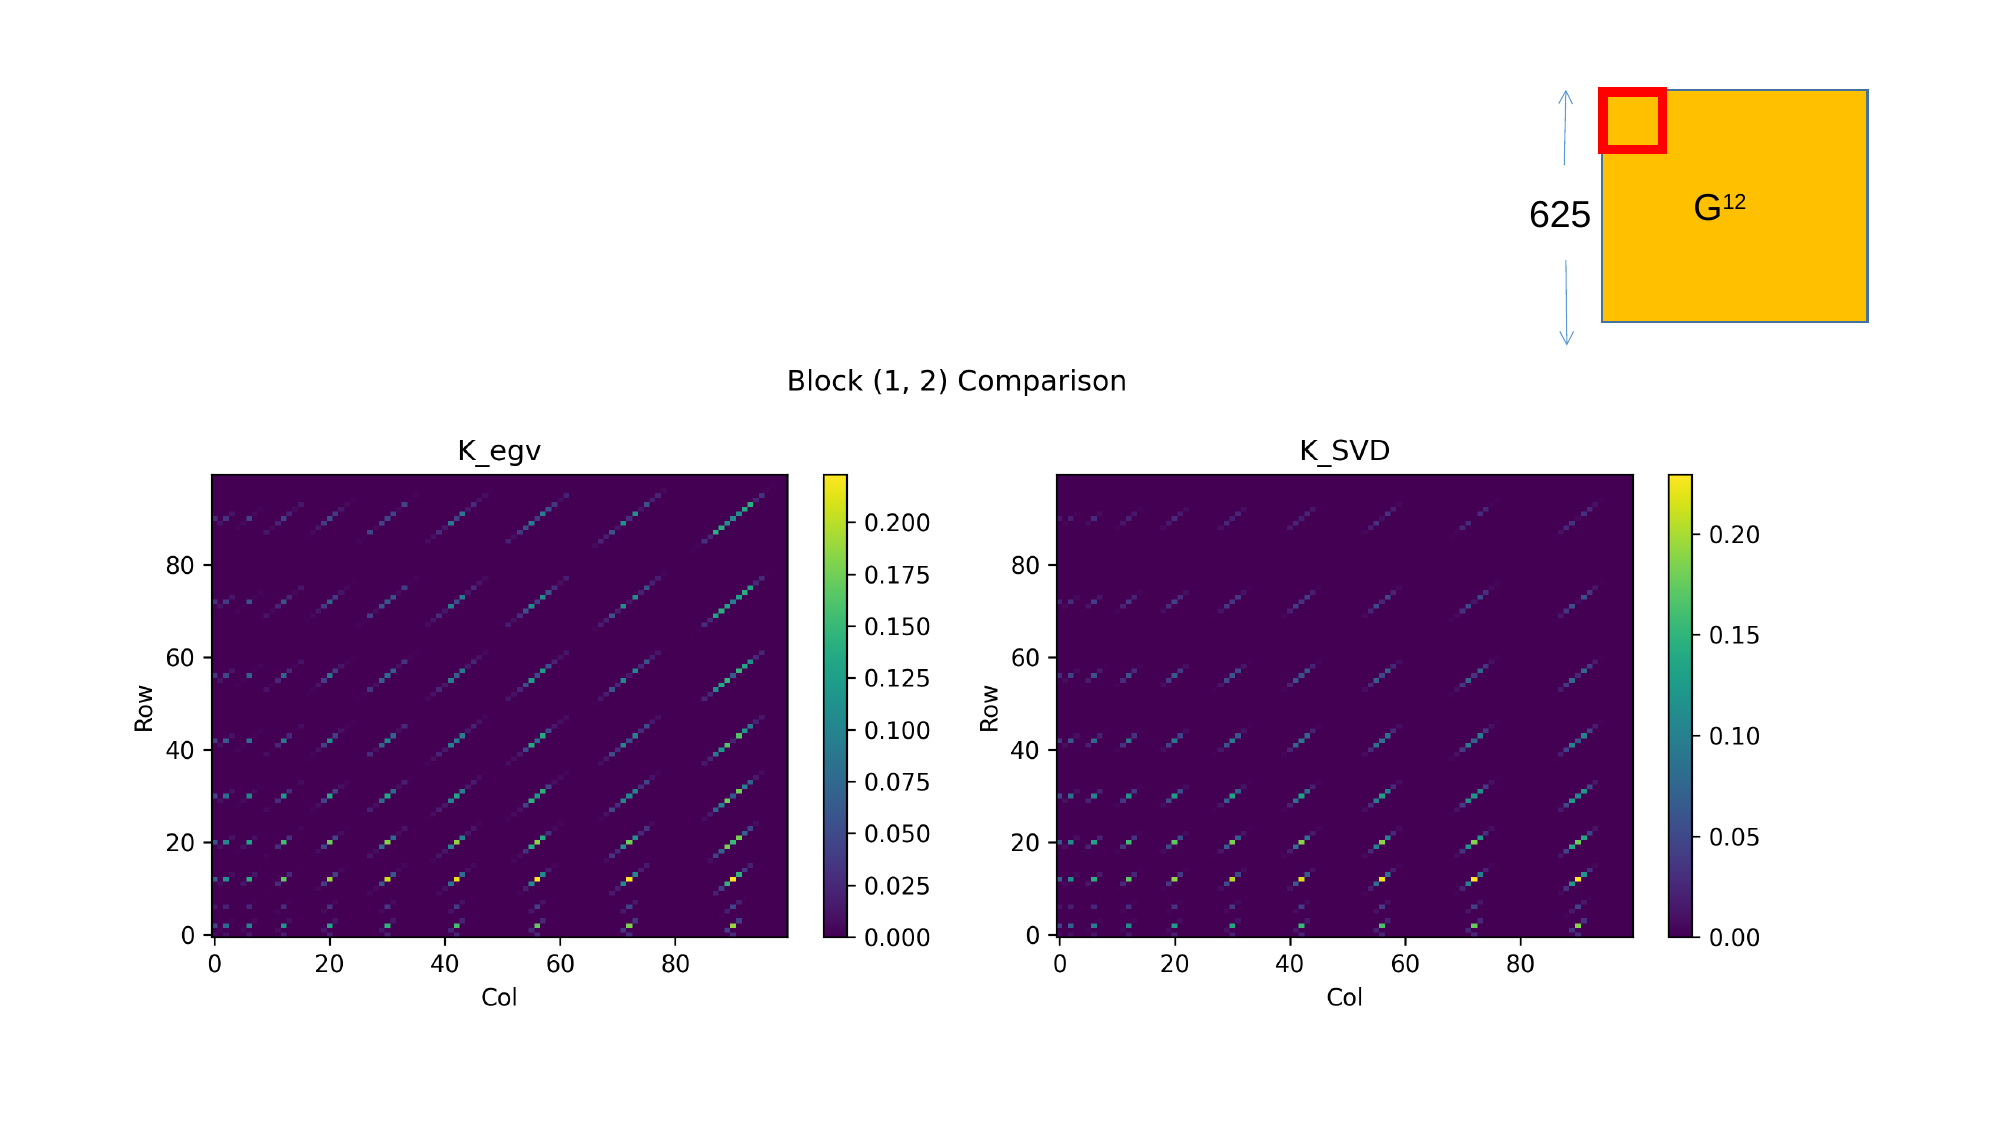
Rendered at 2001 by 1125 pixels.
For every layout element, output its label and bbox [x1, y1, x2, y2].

text_box [1514, 89, 1868, 346]
picture [106, 355, 1807, 1036]
